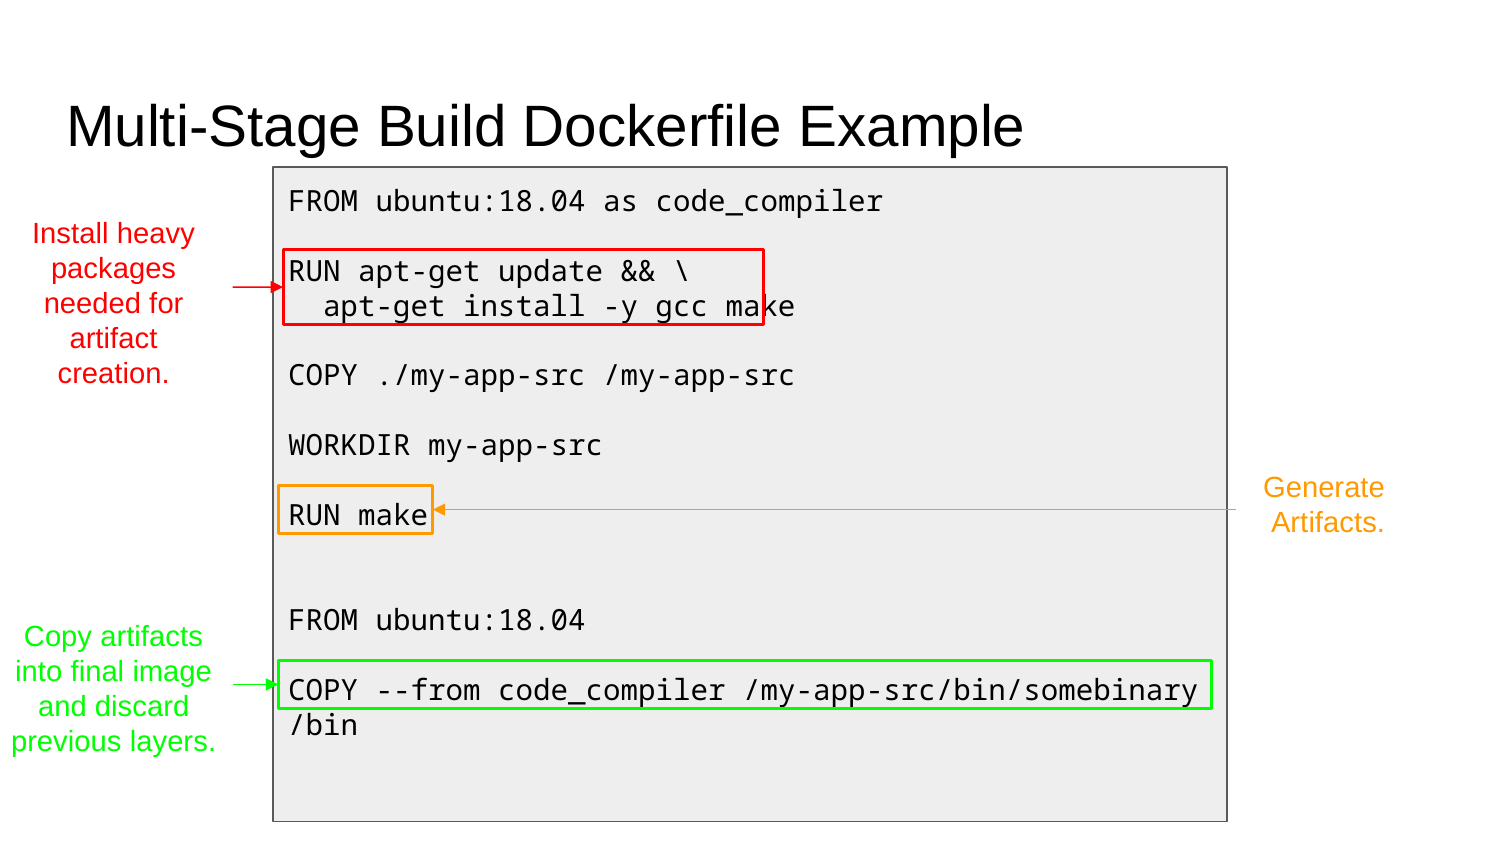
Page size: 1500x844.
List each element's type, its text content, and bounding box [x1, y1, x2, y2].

text_box [278, 660, 1212, 709]
text_box Generate Artifacts. [1235, 453, 1421, 566]
text_box FROM ubuntu:18.04 as code_compiler RUN apt-get update && \ apt-get install -y gcc make COPY ./my-app-src /my-app-src WORKDIR my-app-src RUN make FROM ubuntu:18.04 COPY --from code_compiler /my-app-src/bin/somebinary /bin [273, 166, 1227, 822]
text_box [278, 485, 433, 534]
title Multi-Stage Build Dockerfile Example [51, 72, 1449, 167]
text_box Install heavy packages needed for artifact creation. [0, 199, 233, 375]
text_box Copy artifacts into final image and discard previous layers. [0, 602, 233, 767]
text_box [283, 249, 764, 325]
